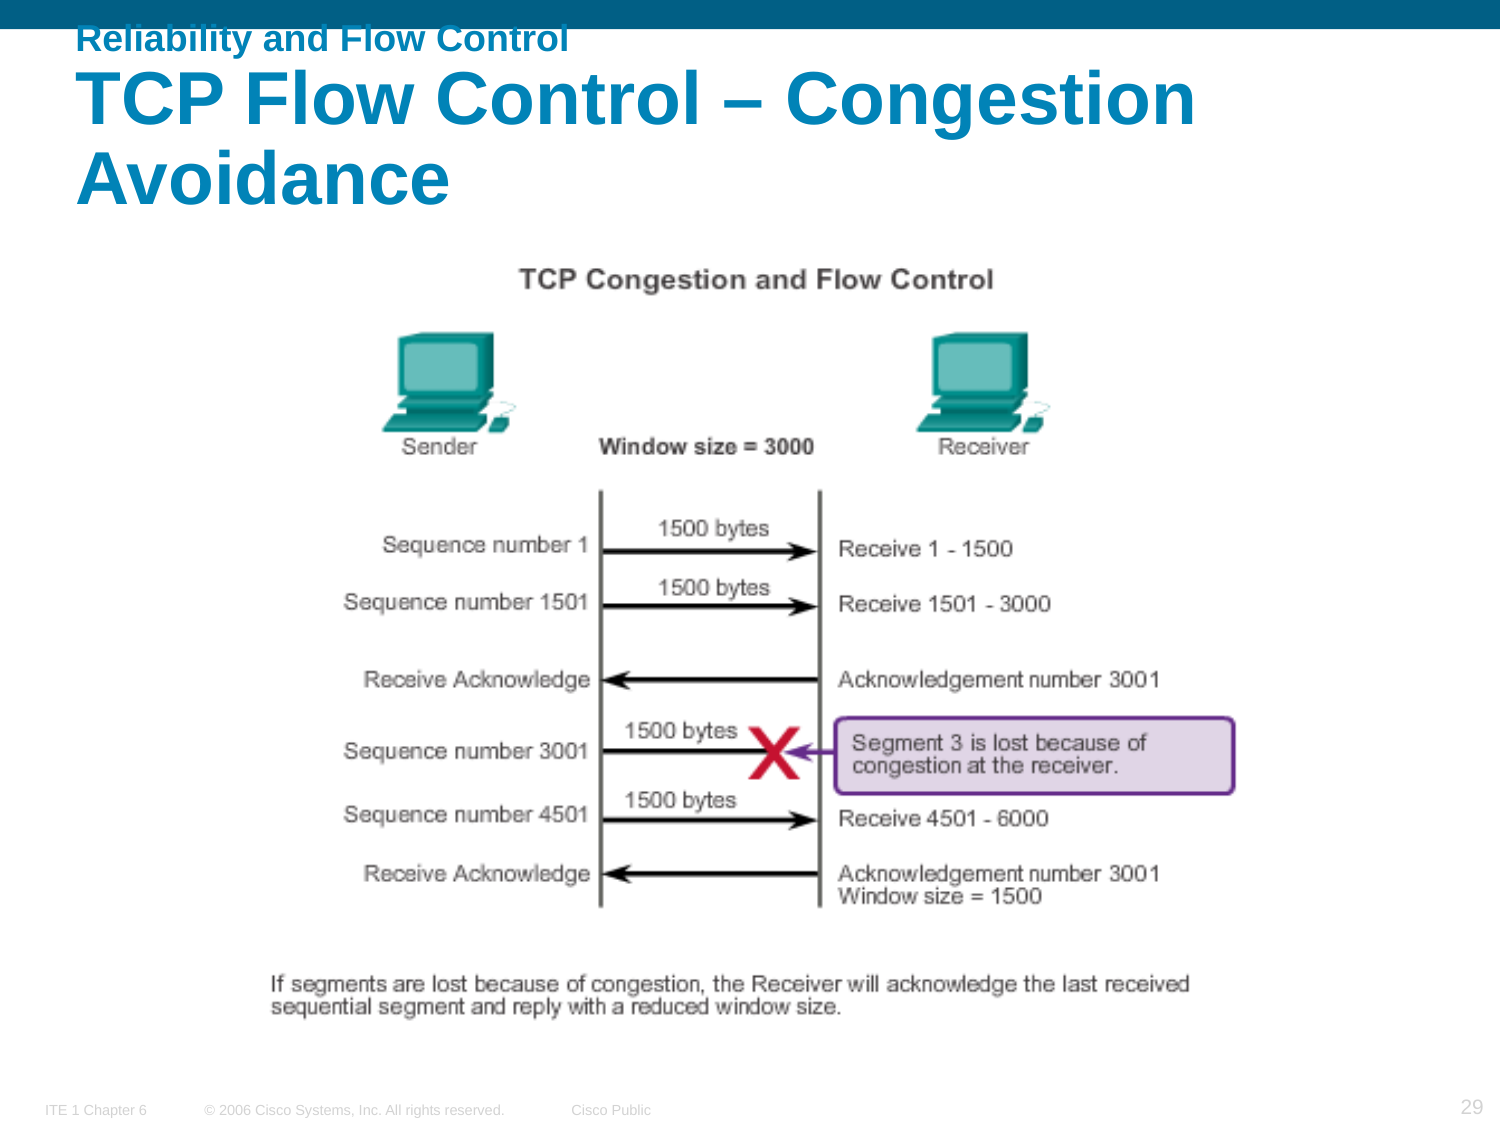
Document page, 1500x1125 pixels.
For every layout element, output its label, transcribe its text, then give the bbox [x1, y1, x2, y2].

title Reliability and Flow Control TCP Flow Control – Congestion Avoidance [62, 90, 1451, 229]
picture [221, 264, 1274, 1058]
